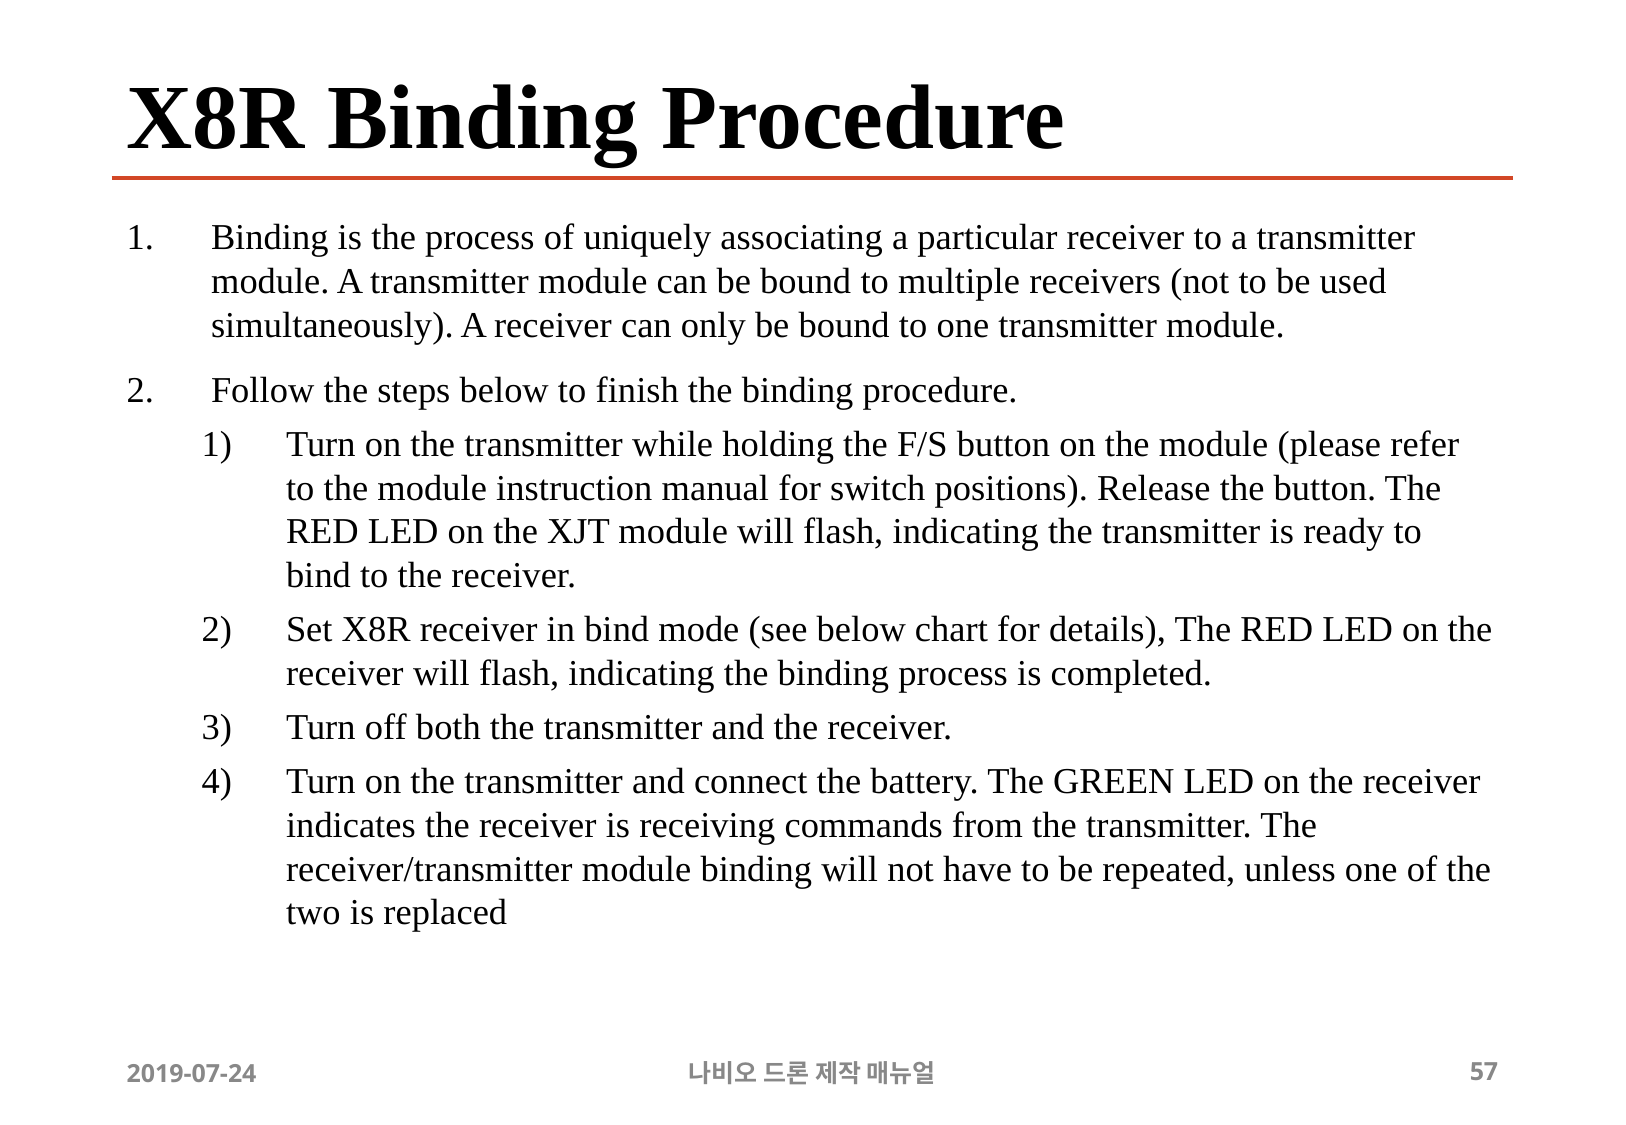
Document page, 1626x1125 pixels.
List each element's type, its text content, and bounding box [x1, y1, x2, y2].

title X8R Binding Procedure [111, 59, 1514, 179]
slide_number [111, 1042, 303, 1103]
footer 나비오 드론 제작 매뉴얼 [538, 1042, 1087, 1103]
slide_number ‹#› [1433, 1042, 1514, 1103]
list Binding is the process of uniquely associating a particular receiver to a transmitter module. A transmitter module can be bound to multiple receivers (not to be used simultaneously). A receiver can only be bound to one transmitter module. Follow the steps below to finish the binding procedure. Turn on the transmitter while holding the F/S button on the module (please refer to the module instruction manual for switch positions). Release the button. The RED LED on the XJT module will flash, indicating the transmitter is ready to bind to the receiver. Set X8R receiver in bind mode (see below chart for details), The RED LED on the receiver will flash, indicating the binding process is completed. Turn off both the transmitter and the receiver. Turn on the transmitter and connect the battery. The GREEN LED on the receiver indicates the receiver is receiving commands from the transmitter. The receiver/transmitter module binding will not have to be repeated, unless one of the two is replaced [111, 205, 1514, 1014]
